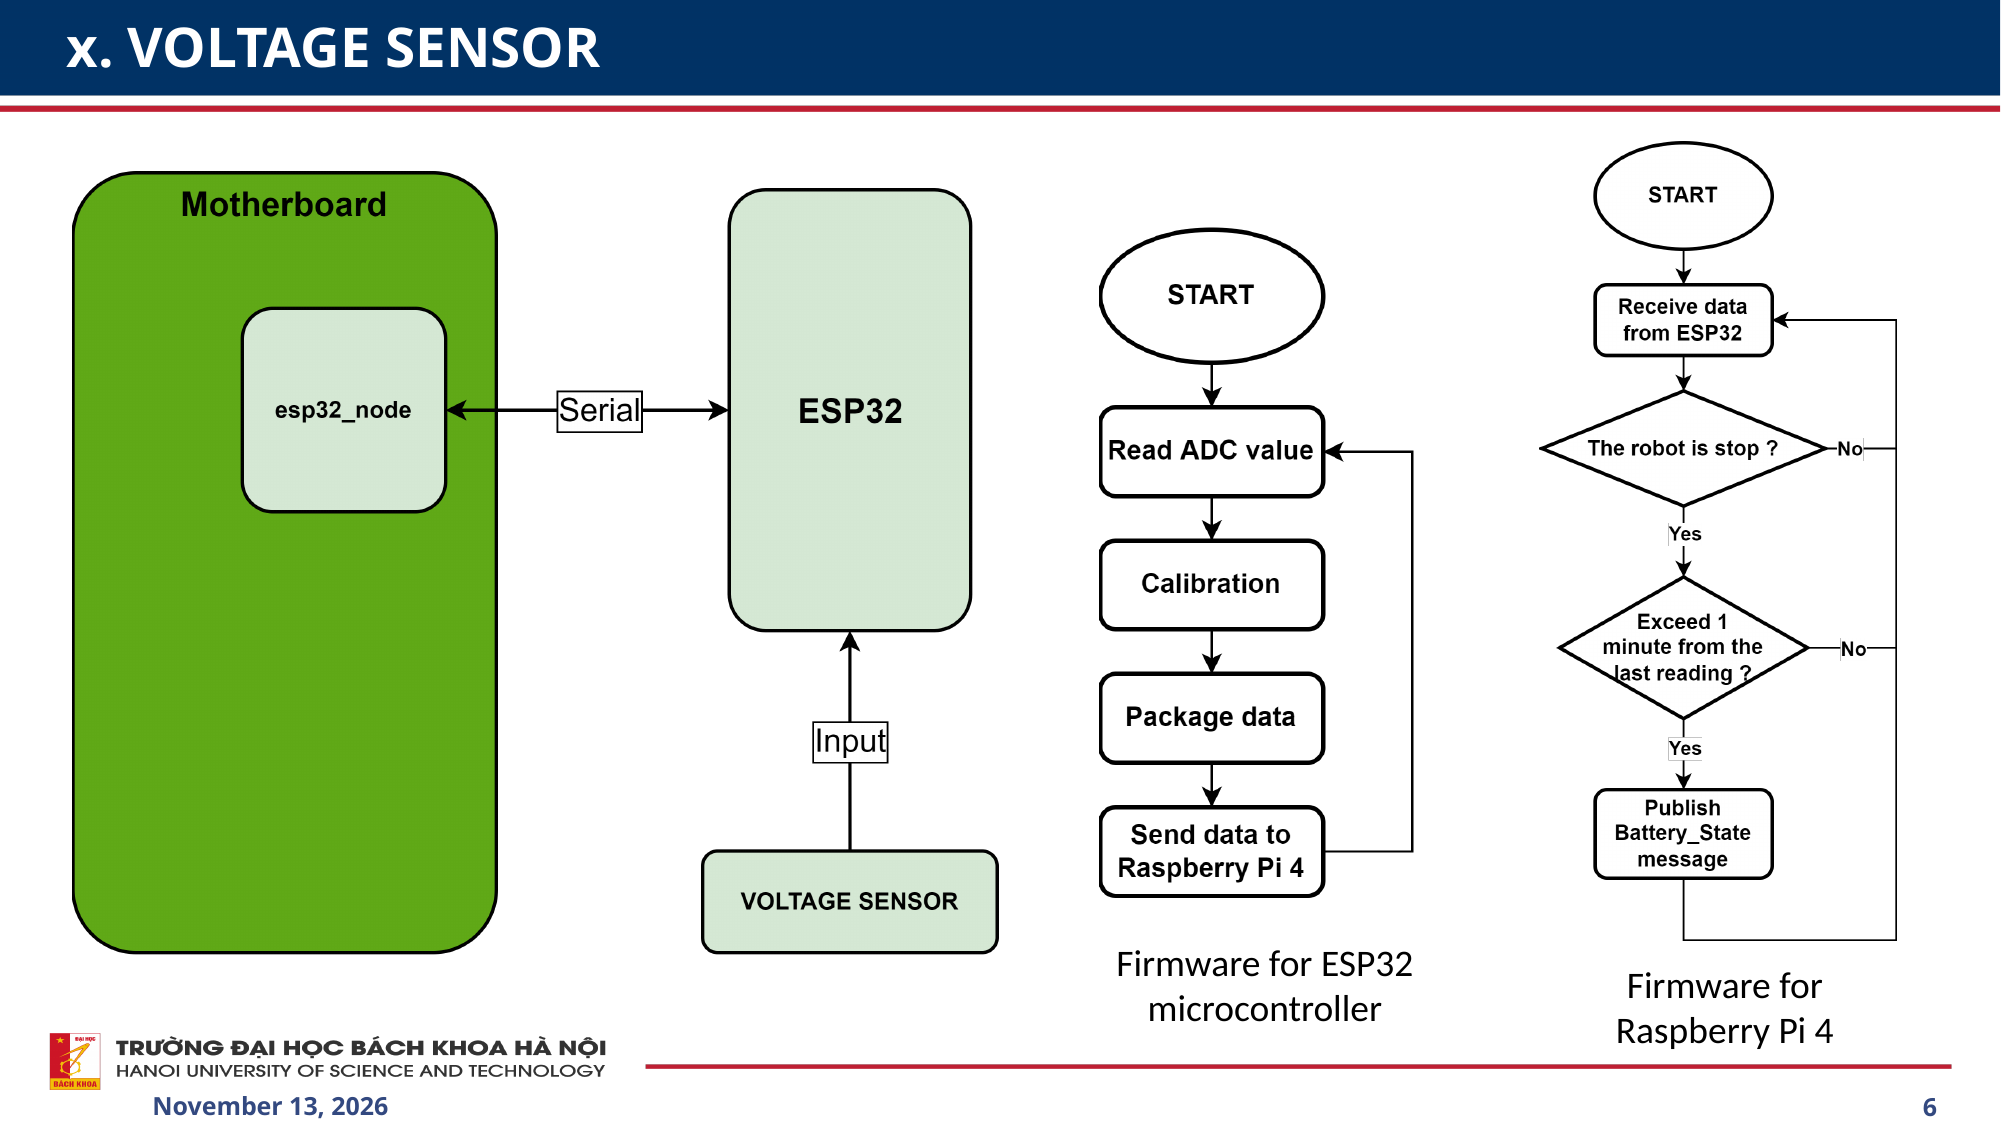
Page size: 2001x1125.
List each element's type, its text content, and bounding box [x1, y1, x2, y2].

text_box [1090, 226, 1440, 1038]
title x. VOLTAGE SENSOR [51, 12, 1949, 87]
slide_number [137, 1076, 588, 1125]
slide_number 6 [1502, 1078, 1953, 1125]
picture [0, 0, 2001, 1125]
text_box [1538, 140, 1911, 1061]
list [72, 170, 1001, 955]
